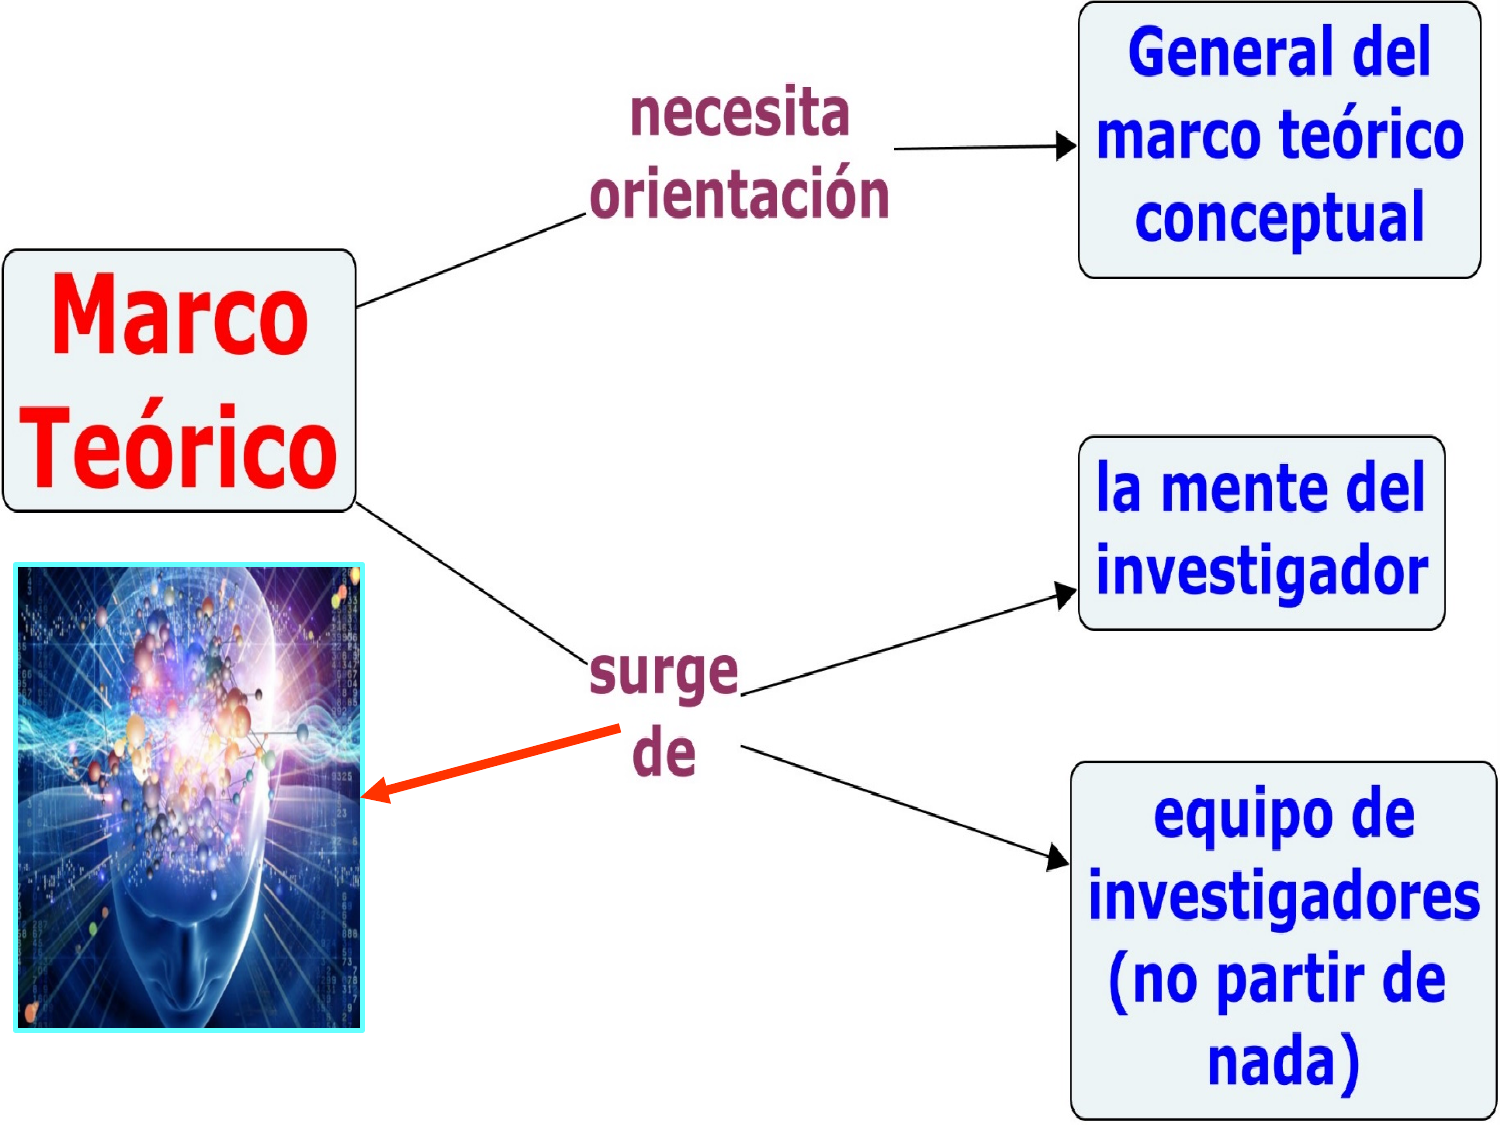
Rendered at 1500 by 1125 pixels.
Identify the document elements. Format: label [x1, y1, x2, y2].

picture [0, 0, 1500, 1125]
text_box [359, 727, 621, 798]
